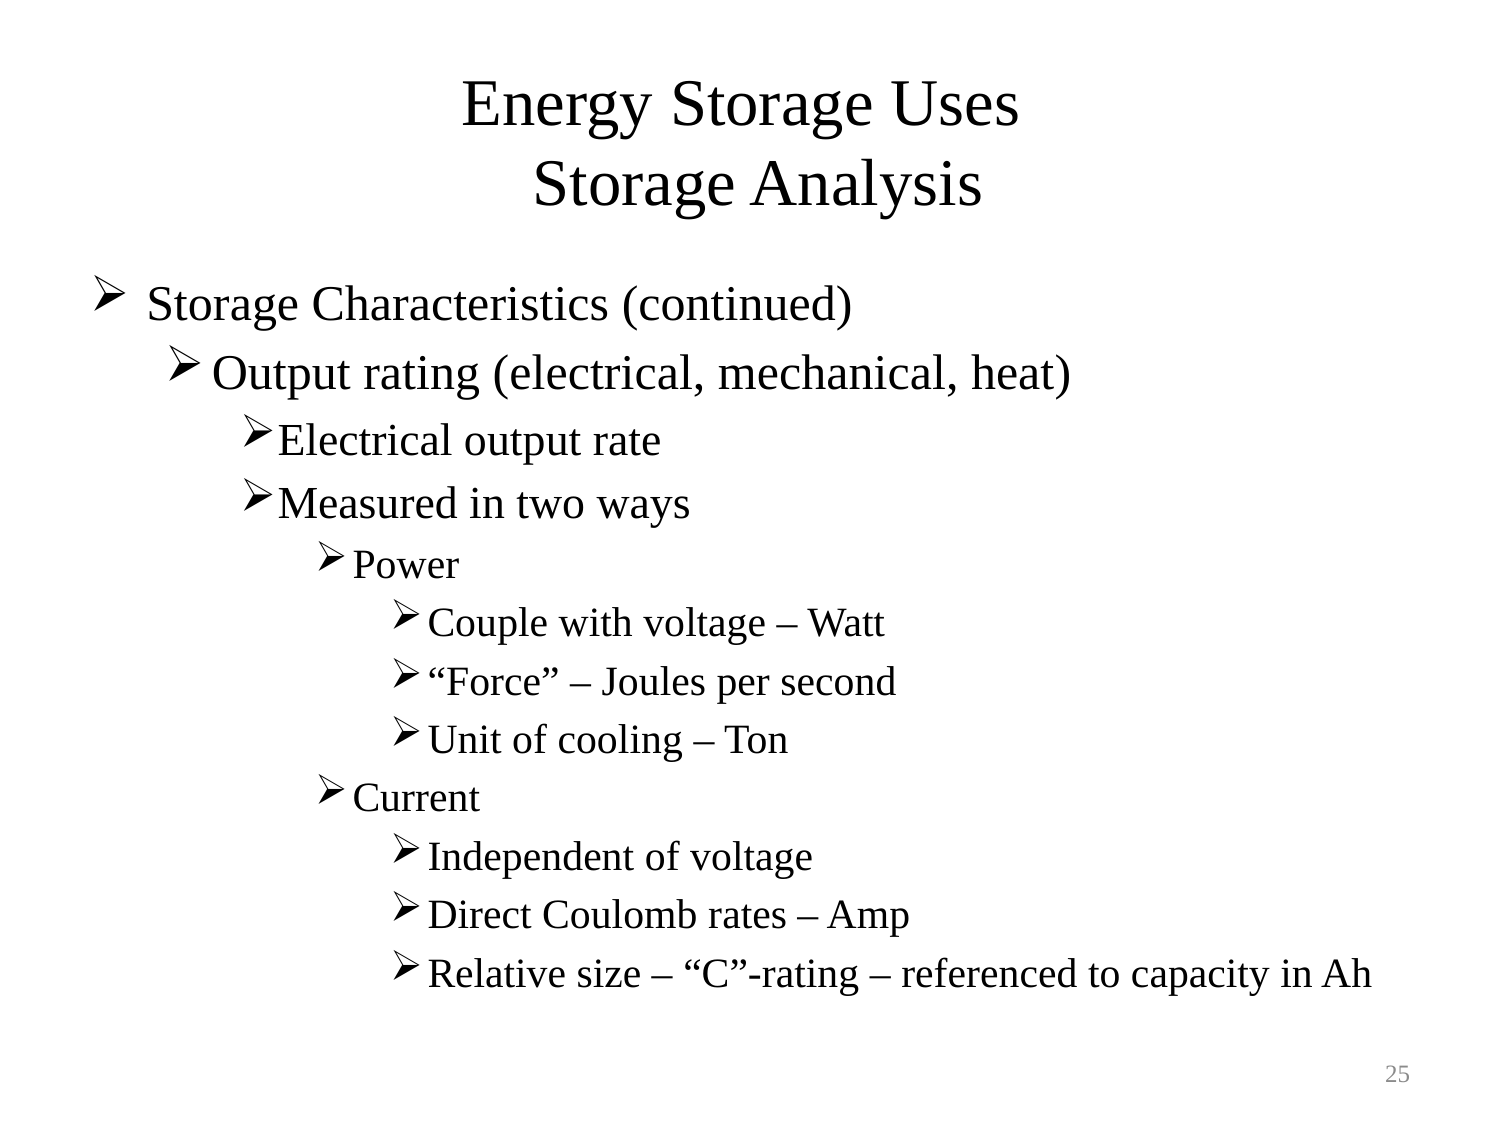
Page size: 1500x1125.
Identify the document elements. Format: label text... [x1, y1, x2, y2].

list Storage Characteristics (continued) Output rating (electrical, mechanical, heat) Electrical output rate Measured in two ways Power Couple with voltage – Watt “Force” – Joules per second Unit of cooling – Ton Current Independent of voltage Direct Coulomb rates – Amp Relative size – “C”-rating – referenced to capacity in Ah [75, 262, 1425, 1005]
slide_number 25 [1074, 1042, 1425, 1103]
title Energy Storage Uses Storage Analysis [75, 45, 1425, 233]
